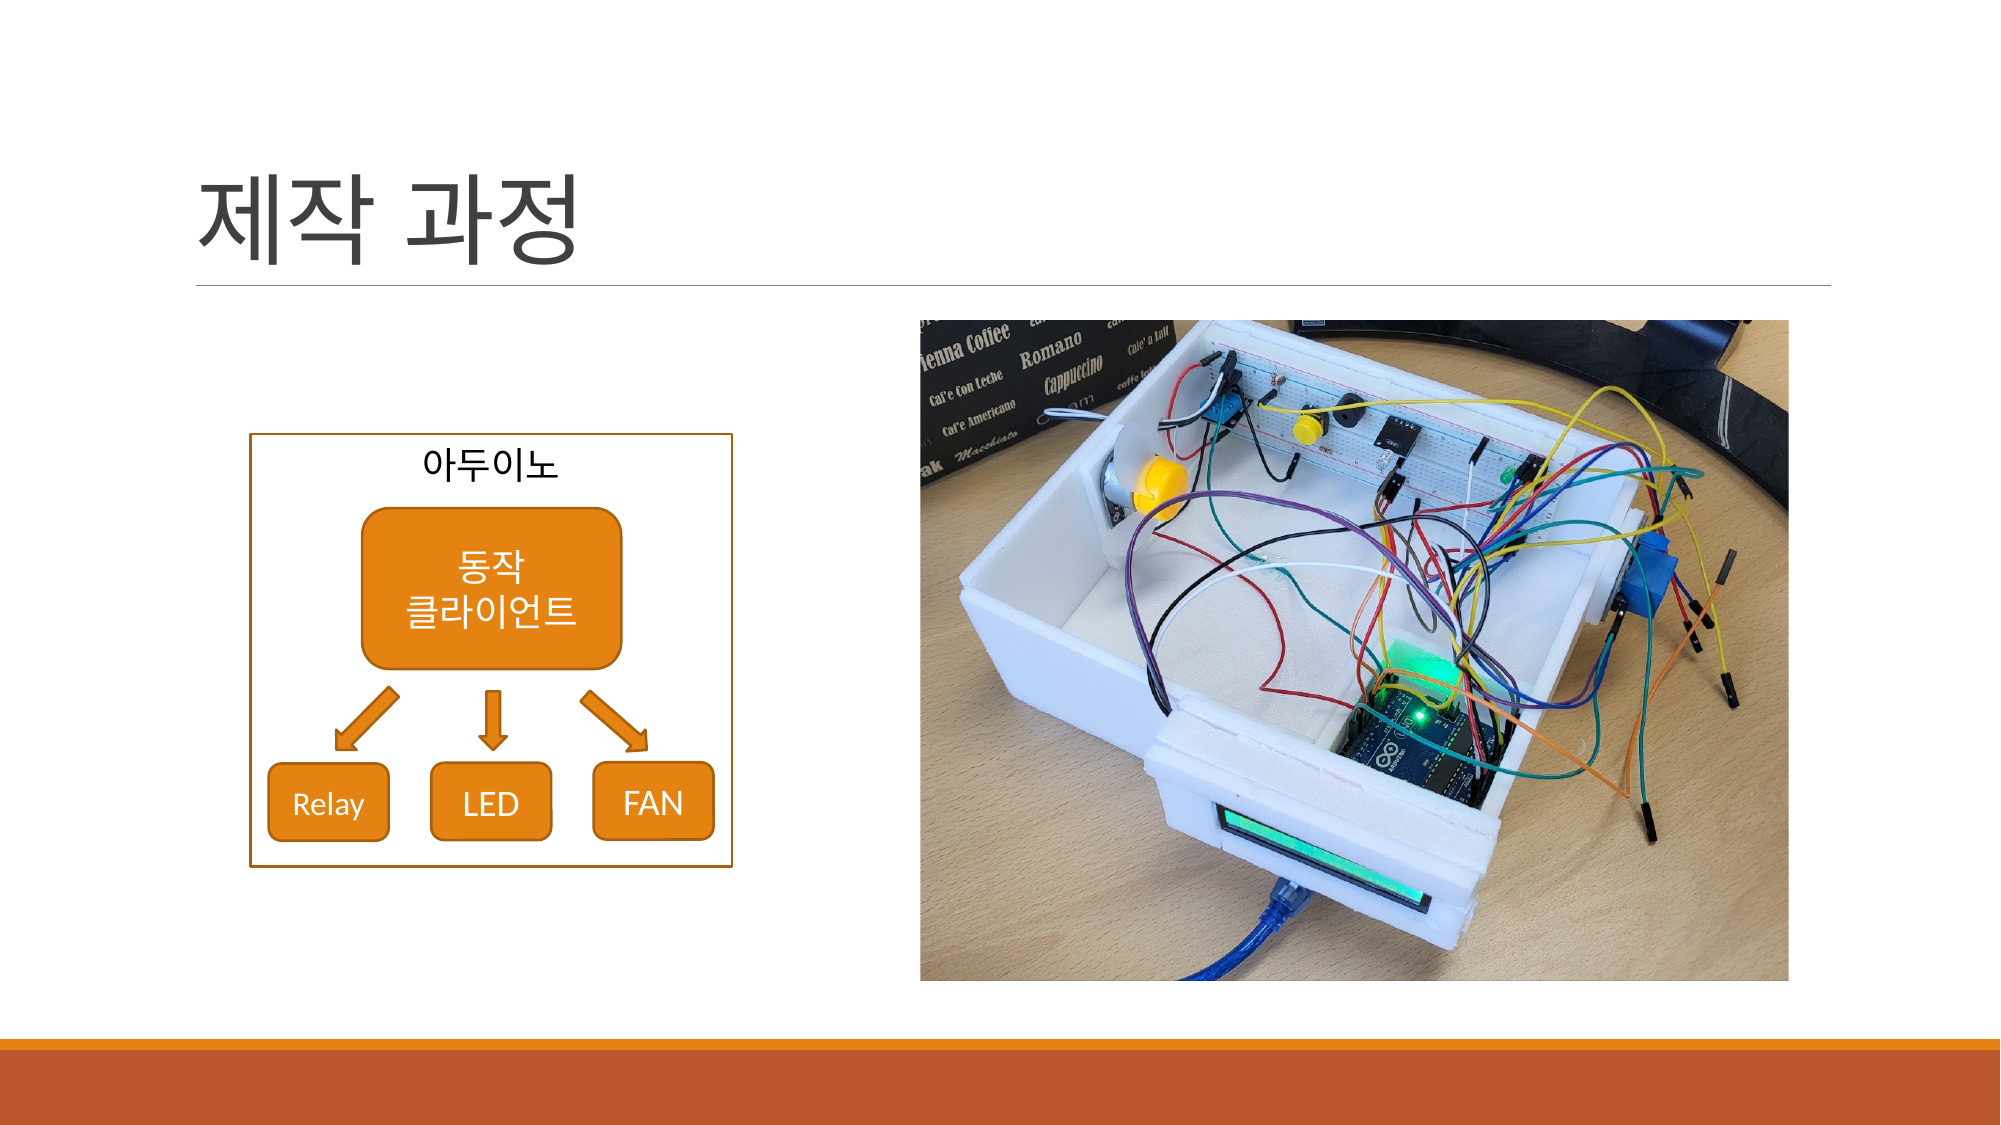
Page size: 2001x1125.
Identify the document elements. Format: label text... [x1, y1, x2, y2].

text_box [249, 433, 733, 868]
text_box 아두이노 [342, 434, 641, 495]
title 제작 과정 [180, 47, 1830, 285]
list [919, 319, 1790, 981]
